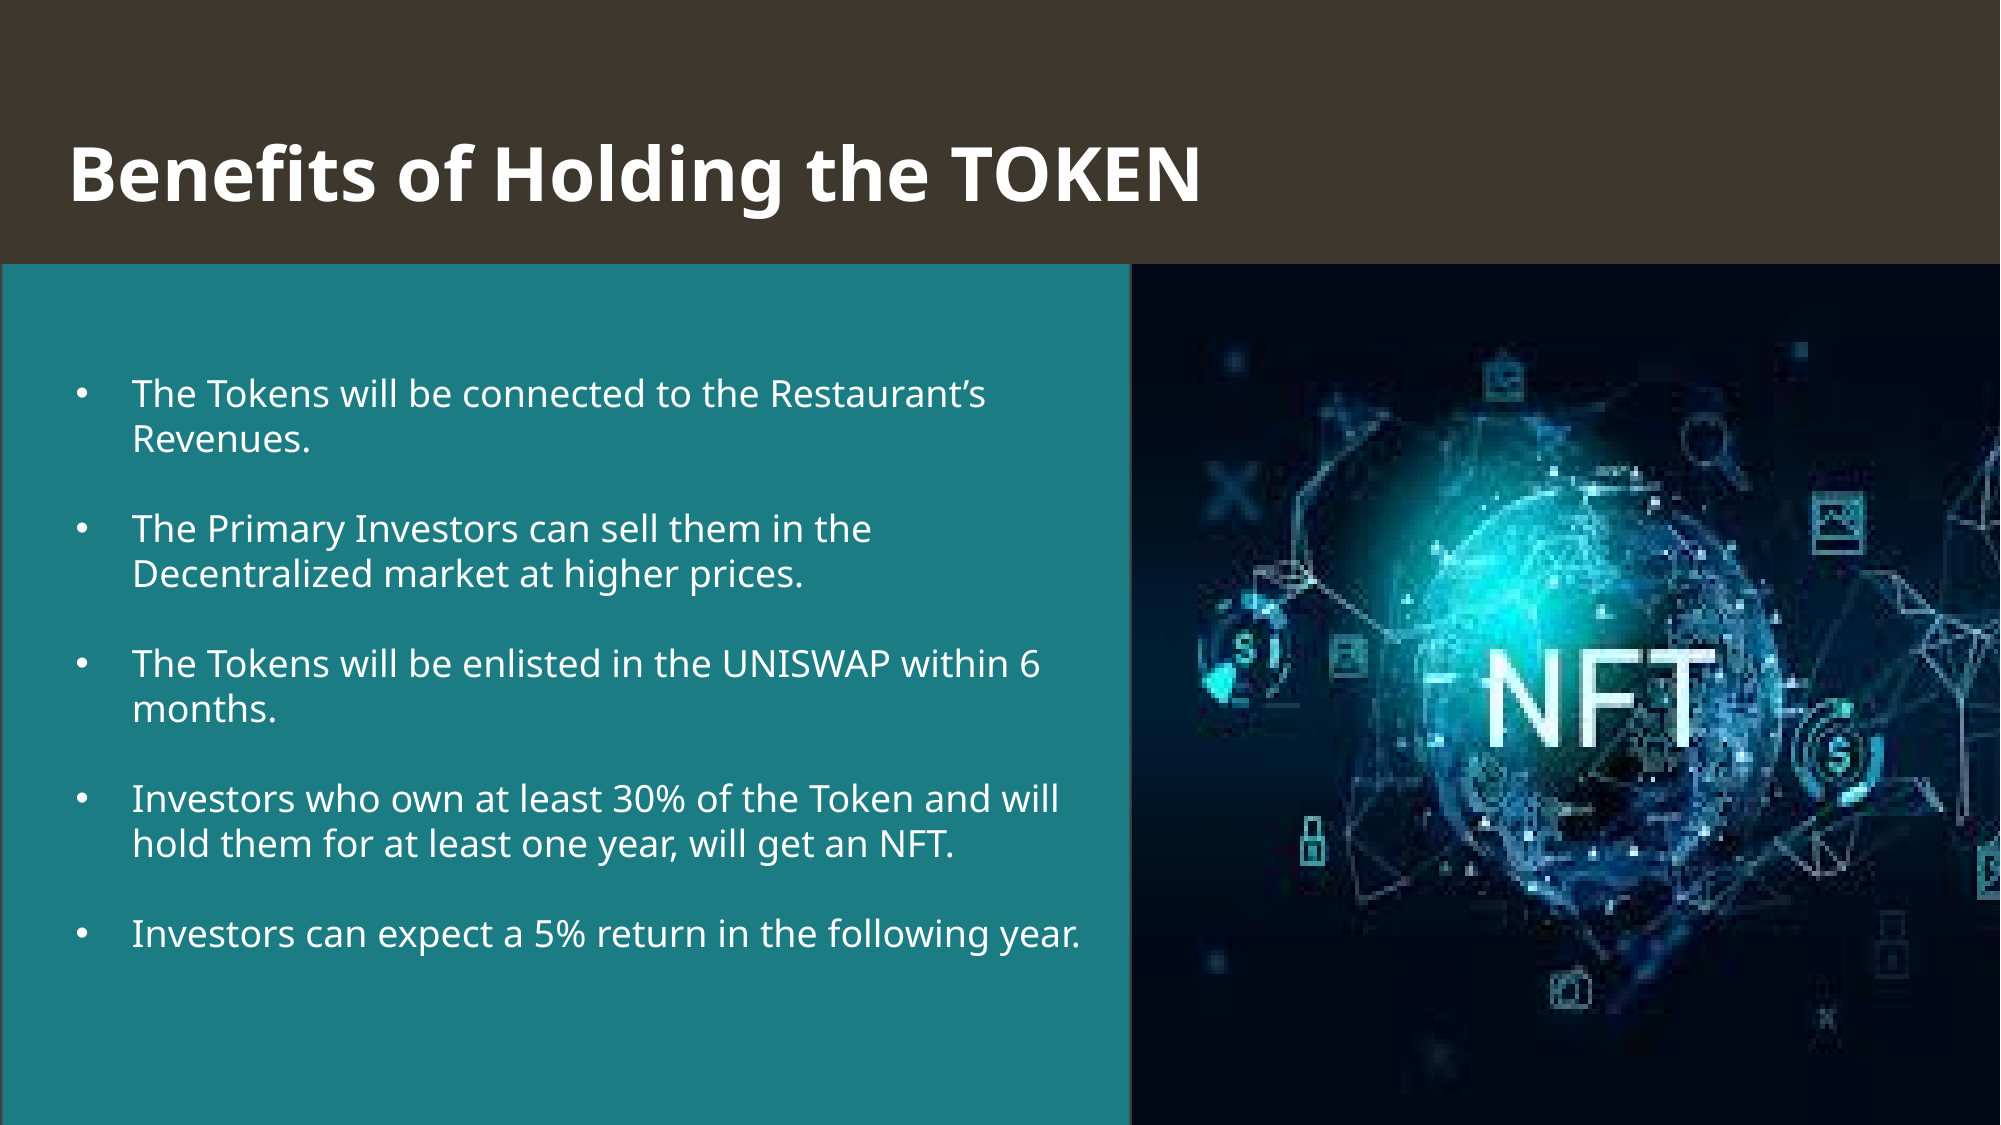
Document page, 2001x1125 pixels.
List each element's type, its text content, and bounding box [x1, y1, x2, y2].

picture [0, 264, 2000, 1125]
title Benefits of Holding the TOKEN [52, 37, 1863, 225]
